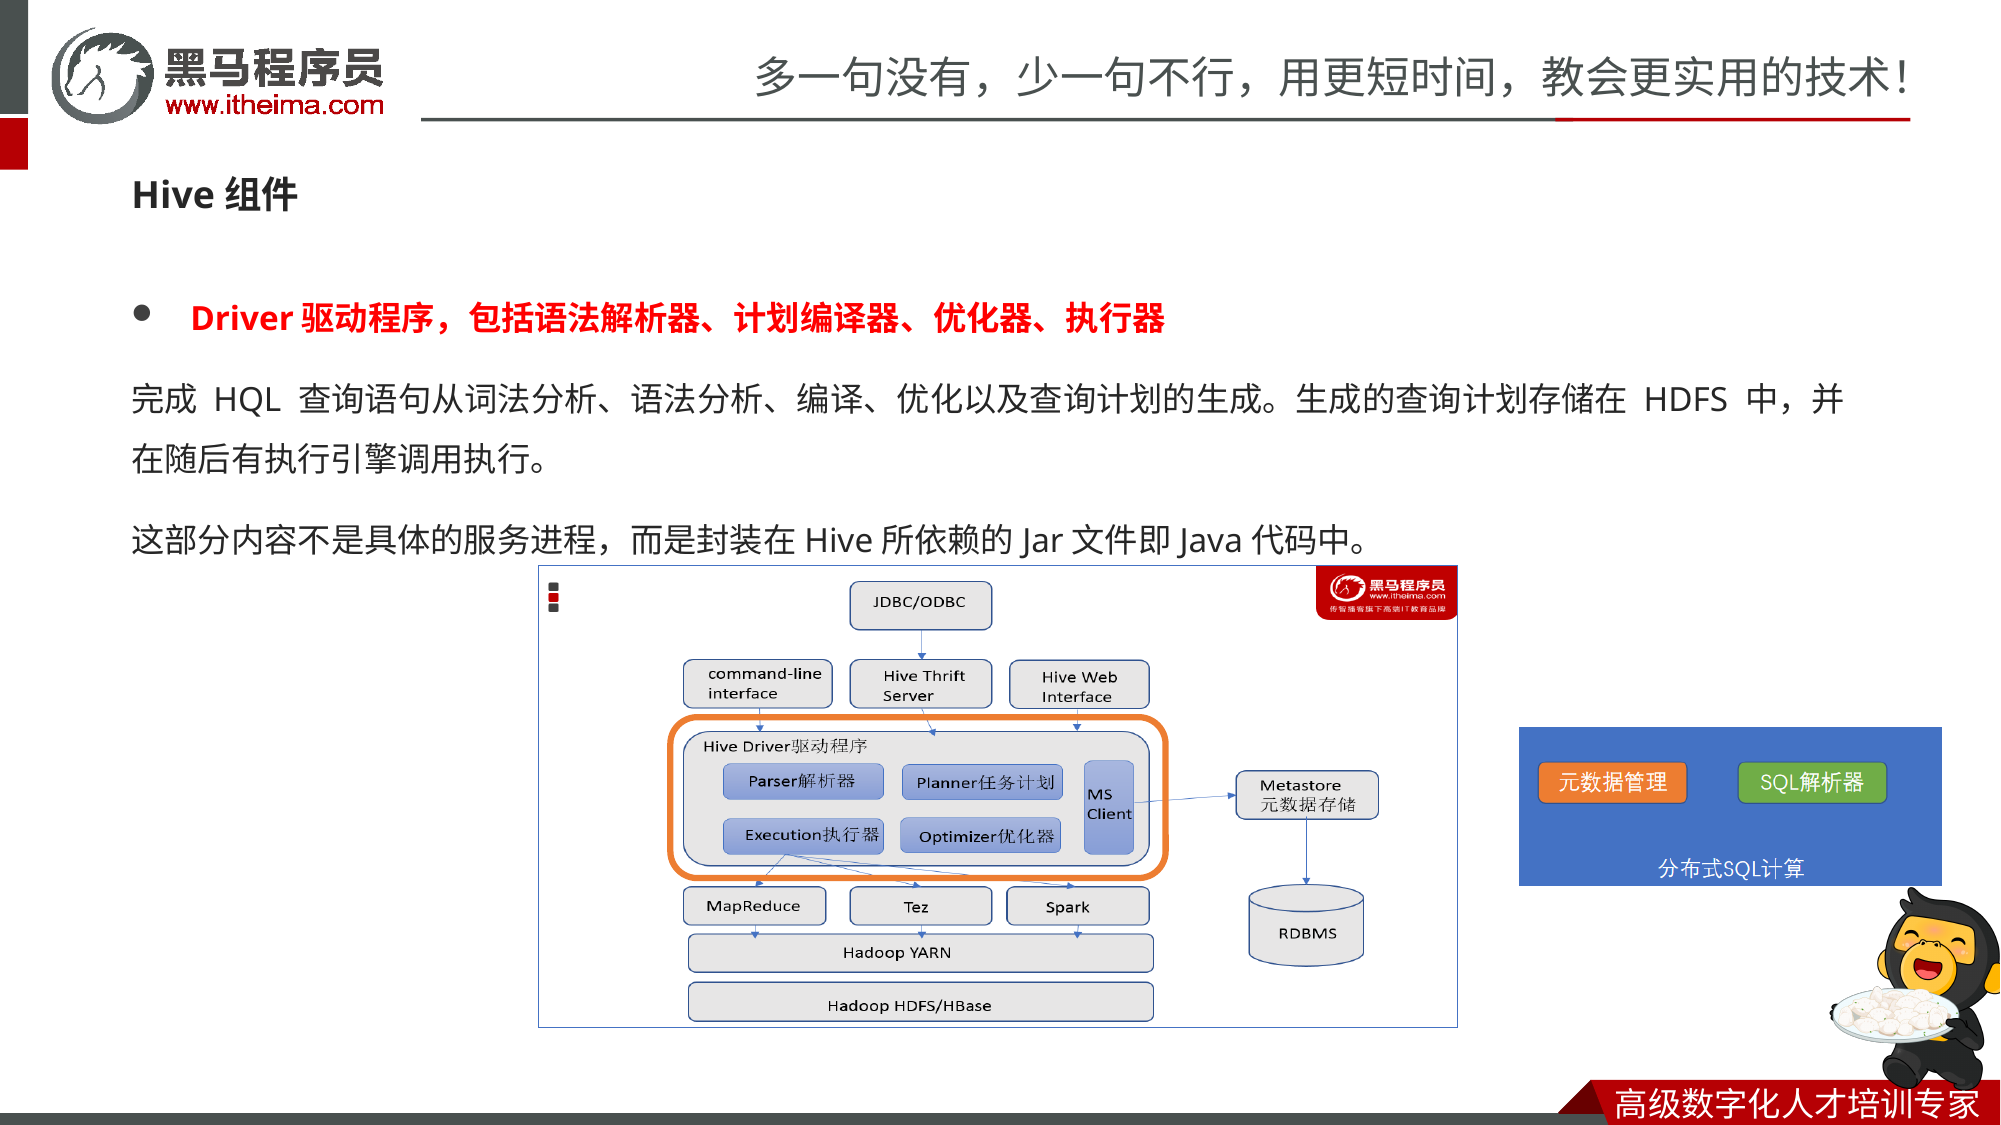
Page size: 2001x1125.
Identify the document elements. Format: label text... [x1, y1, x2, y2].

list Driver驱动程序，包括语法解析器、计划编译器、优化器、执行器 完成 HQL 查询语句从词法分析、语法分析、编译、优化以及查询计划的生成。生成的查询计划存储在 HDFS 中，并在随后有执行引擎调用执行。 这部分内容不是具体的服务进程，而是封装在Hive所依赖的Jar文件即Java代码中。 [116, 270, 1880, 963]
picture [50, 26, 384, 125]
picture [1519, 727, 2000, 1100]
list Hive组件 [116, 154, 1880, 239]
picture [538, 565, 1458, 1028]
